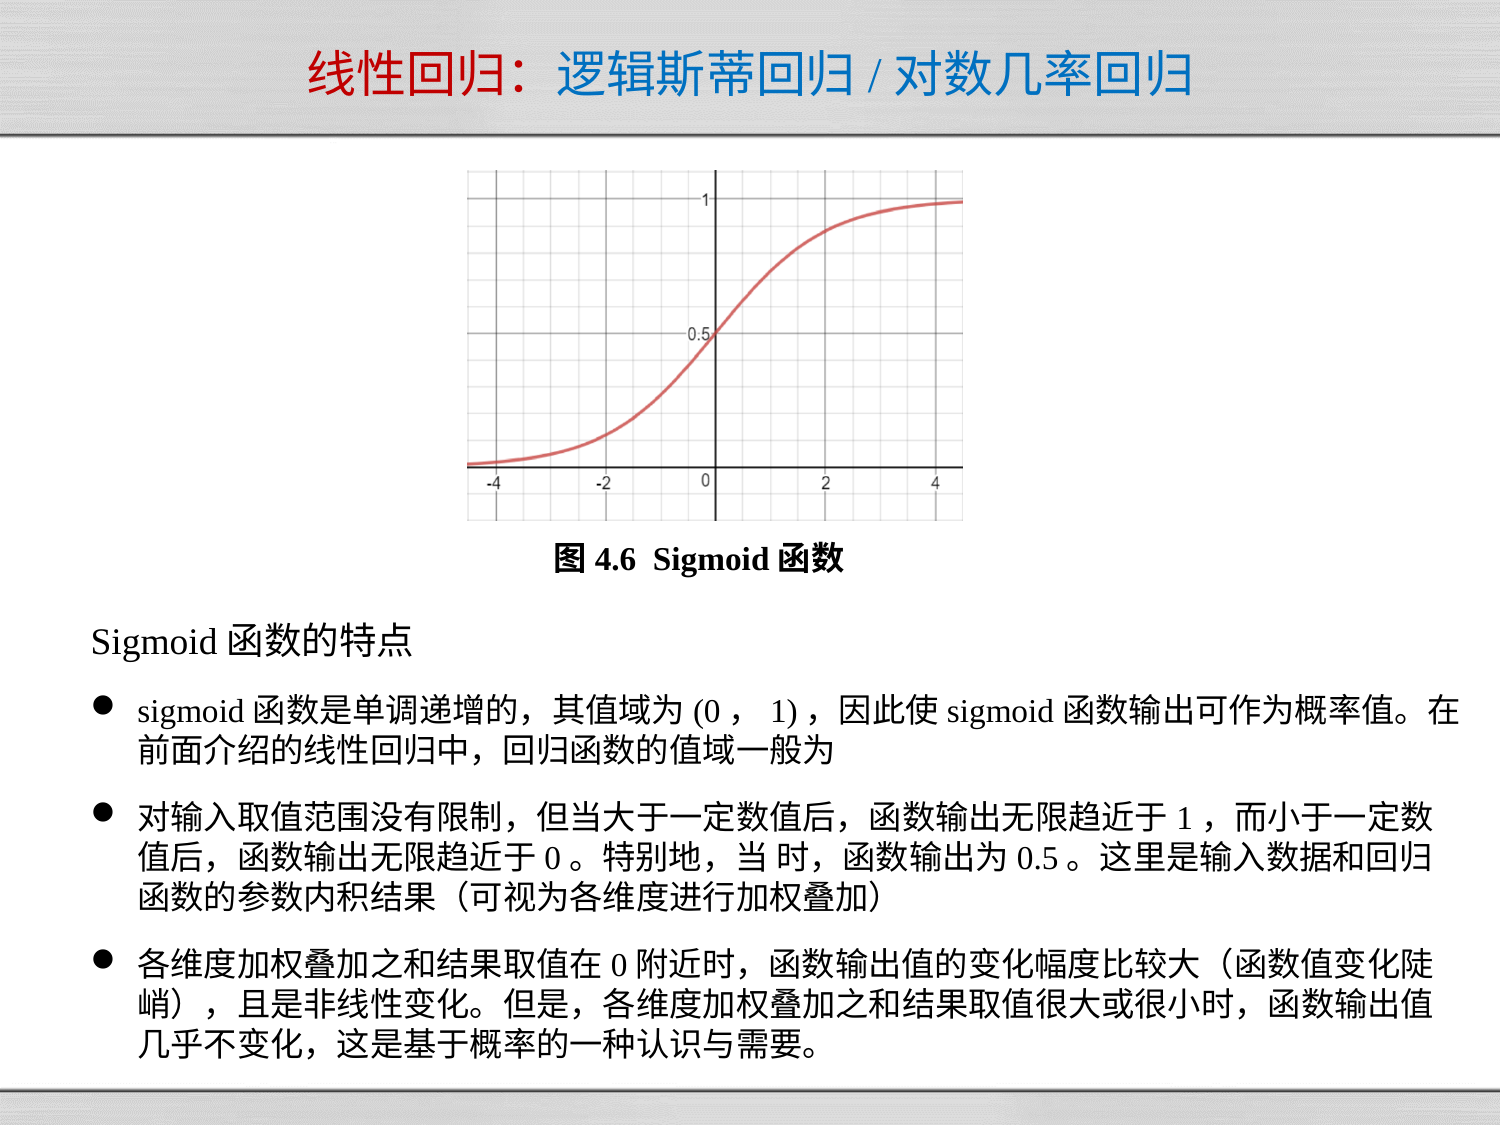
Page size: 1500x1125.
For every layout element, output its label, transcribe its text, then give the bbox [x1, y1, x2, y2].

picture [0, 135, 1500, 1125]
title 线性回归：逻辑斯蒂回归/对数几率回归 [0, 0, 1500, 135]
text_box 图4.6 Sigmoid函数 [538, 529, 867, 584]
